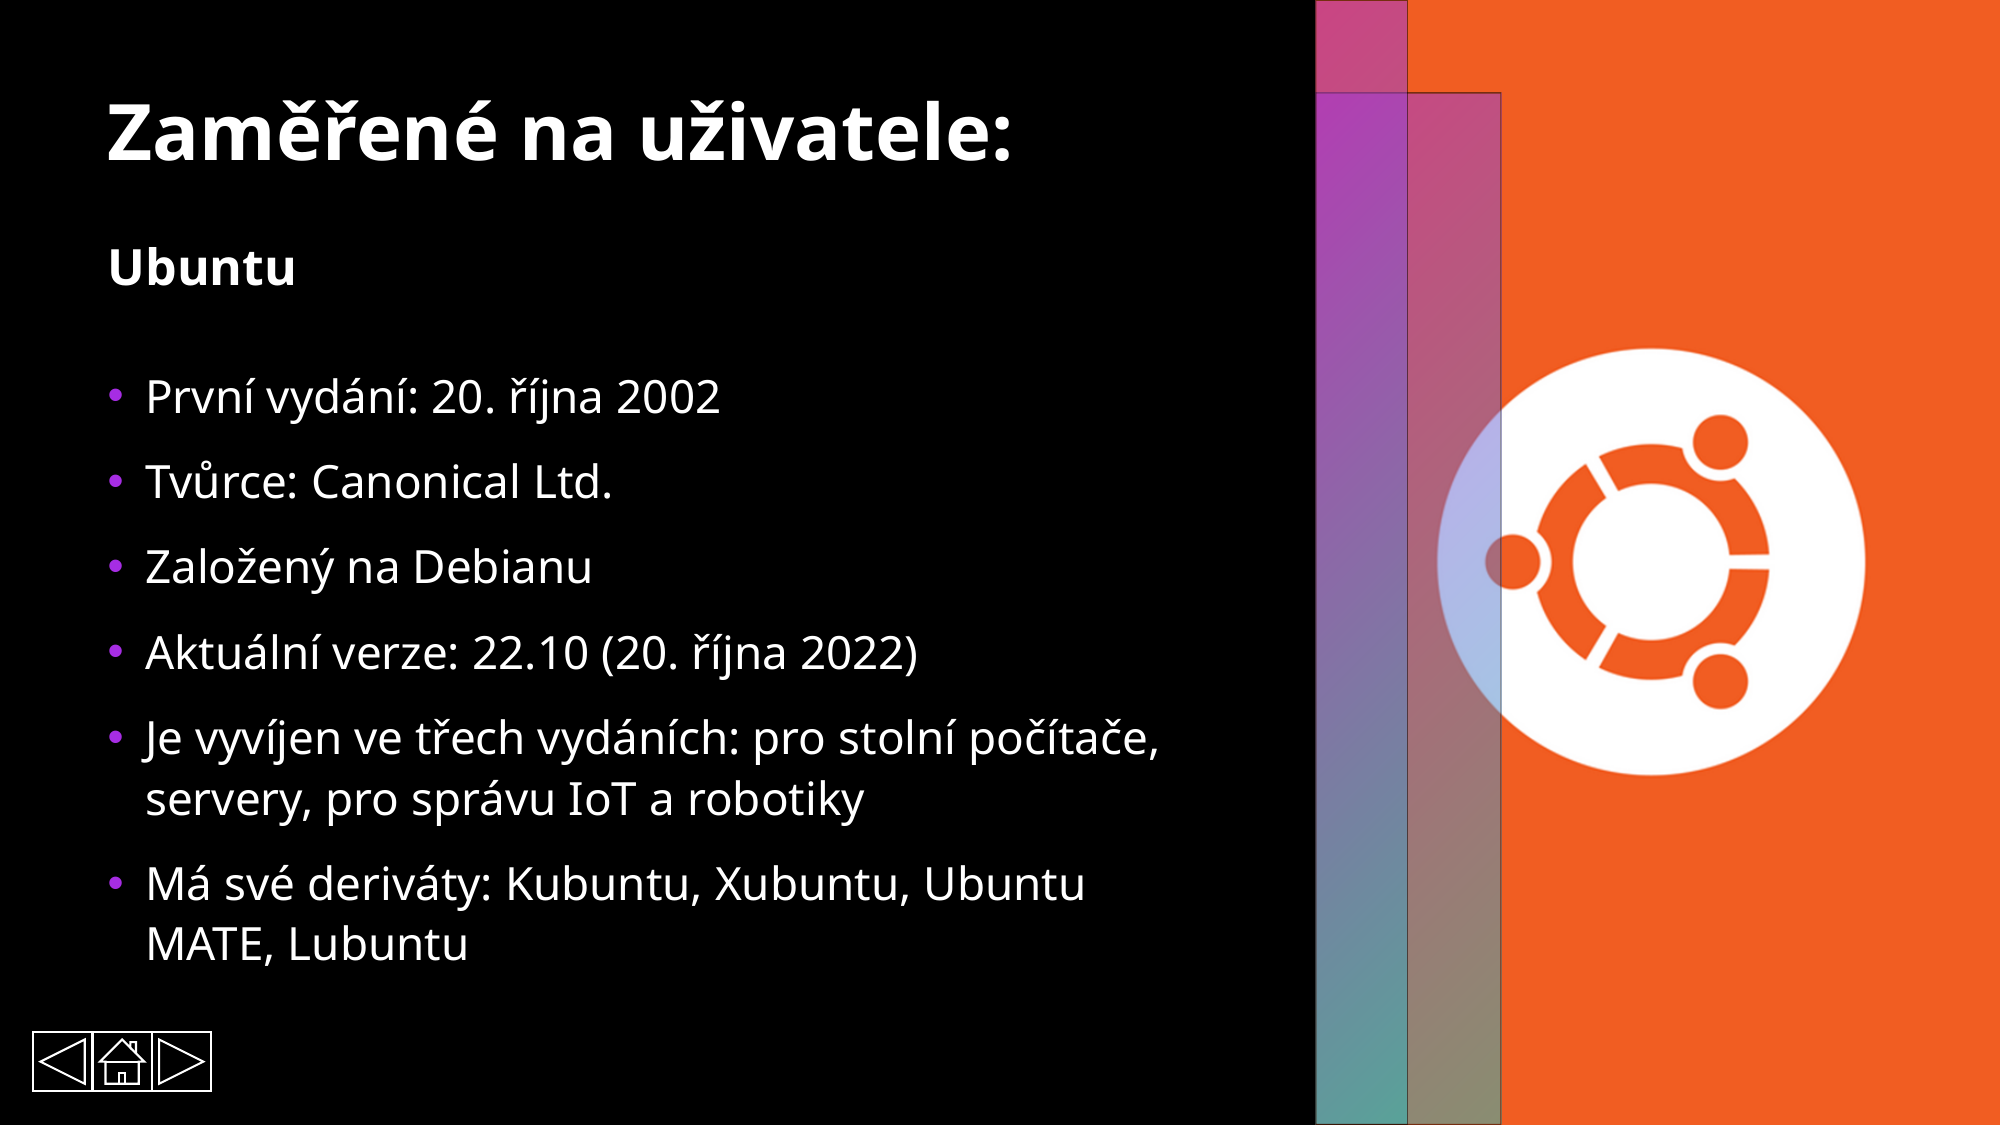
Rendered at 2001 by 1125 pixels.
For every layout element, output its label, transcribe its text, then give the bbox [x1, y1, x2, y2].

list První vydání: 20. října 2002 Tvůrce: Canonical Ltd. Založený na Debianu Aktuální verze: 22.10 (20. října 2022) Je vyvíjen ve třech vydáních: pro stolní počítače, servery, pro správu IoT a robotiky Má své deriváty: Kubuntu, Xubuntu, Ubuntu MATE, Lubuntu [92, 354, 1222, 999]
picture [1315, 0, 2000, 1125]
title Zaměřené na uživatele: [92, 74, 1222, 184]
text_box Ubuntu [92, 227, 662, 303]
text_box [0, 0, 1314, 1125]
text_box [151, 1031, 212, 1092]
text_box [93, 1031, 151, 1092]
text_box [32, 1031, 93, 1092]
